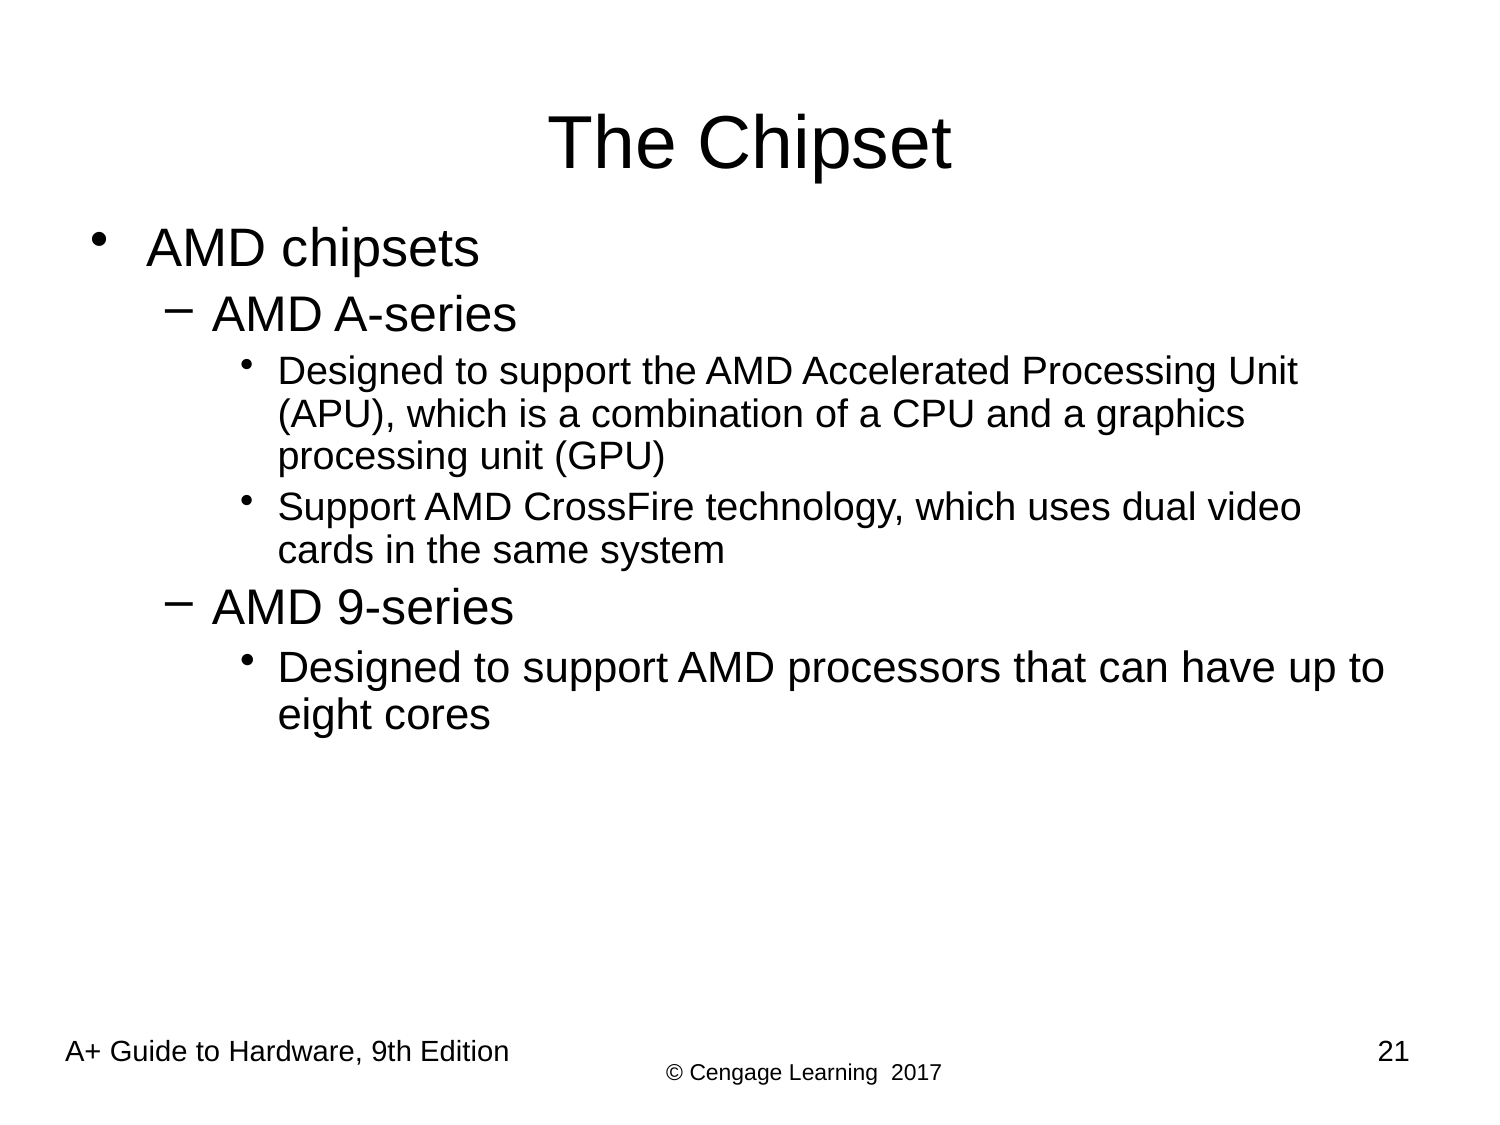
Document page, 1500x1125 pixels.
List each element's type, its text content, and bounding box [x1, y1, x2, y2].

footer A+ Guide to Hardware, 9th Edition [49, 1024, 613, 1104]
slide_number 21 [1074, 1024, 1426, 1103]
title The Chipset [75, 45, 1425, 212]
list AMD chipsets AMD A-series Designed to support the AMD Accelerated Processing Unit (APU), which is a combination of a CPU and a graphics processing unit (GPU) Support AMD CrossFire technology, which uses dual video cards in the same system AMD 9-series Designed to support AMD processors that can have up to eight cores [75, 212, 1425, 955]
